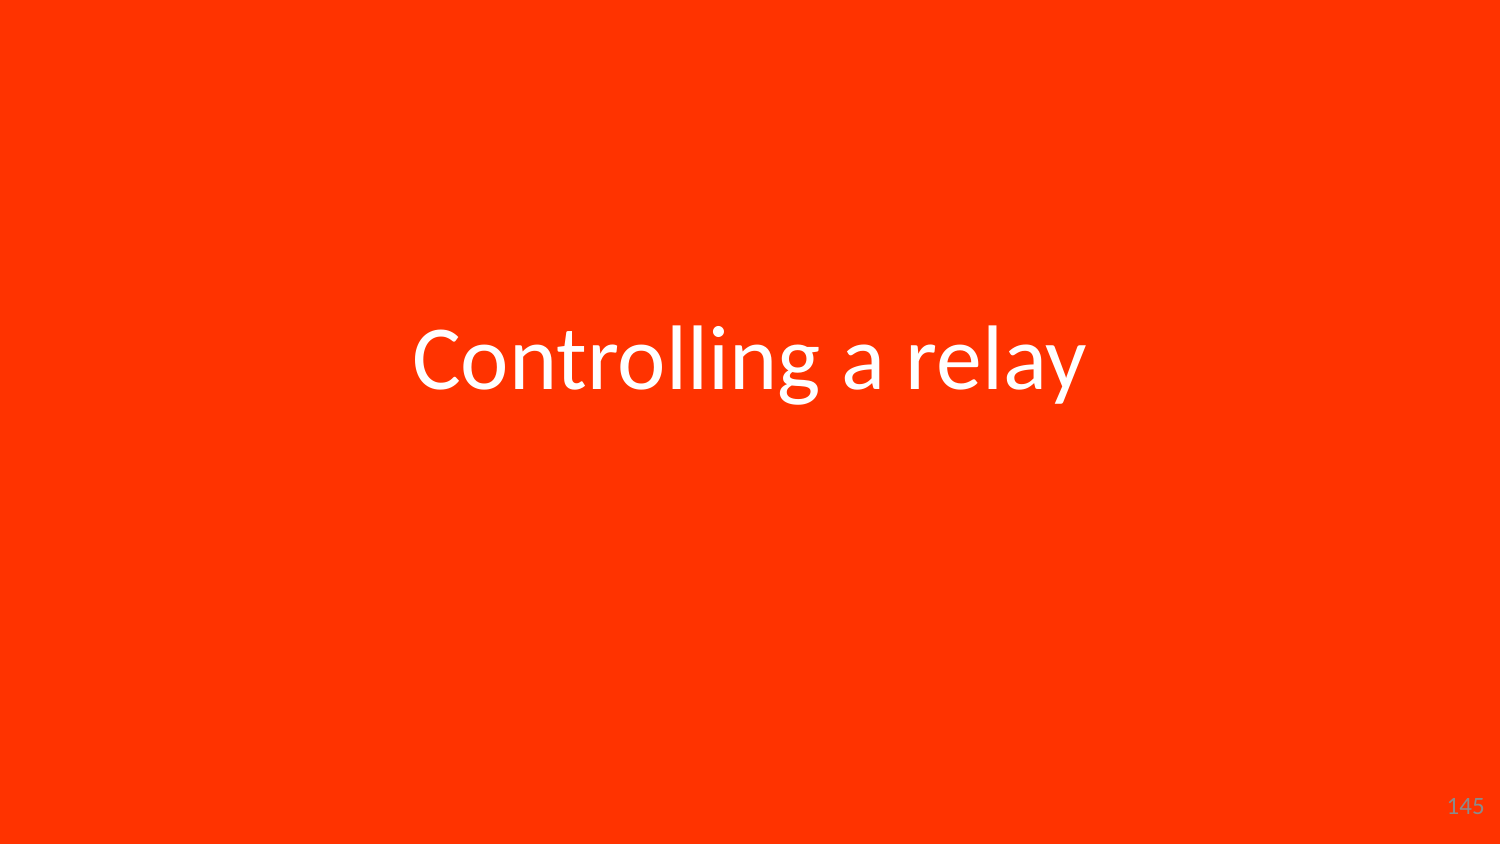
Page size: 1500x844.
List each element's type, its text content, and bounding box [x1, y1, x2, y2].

slide_number 145 [1415, 782, 1500, 828]
title Controlling a relay [112, 262, 1388, 443]
